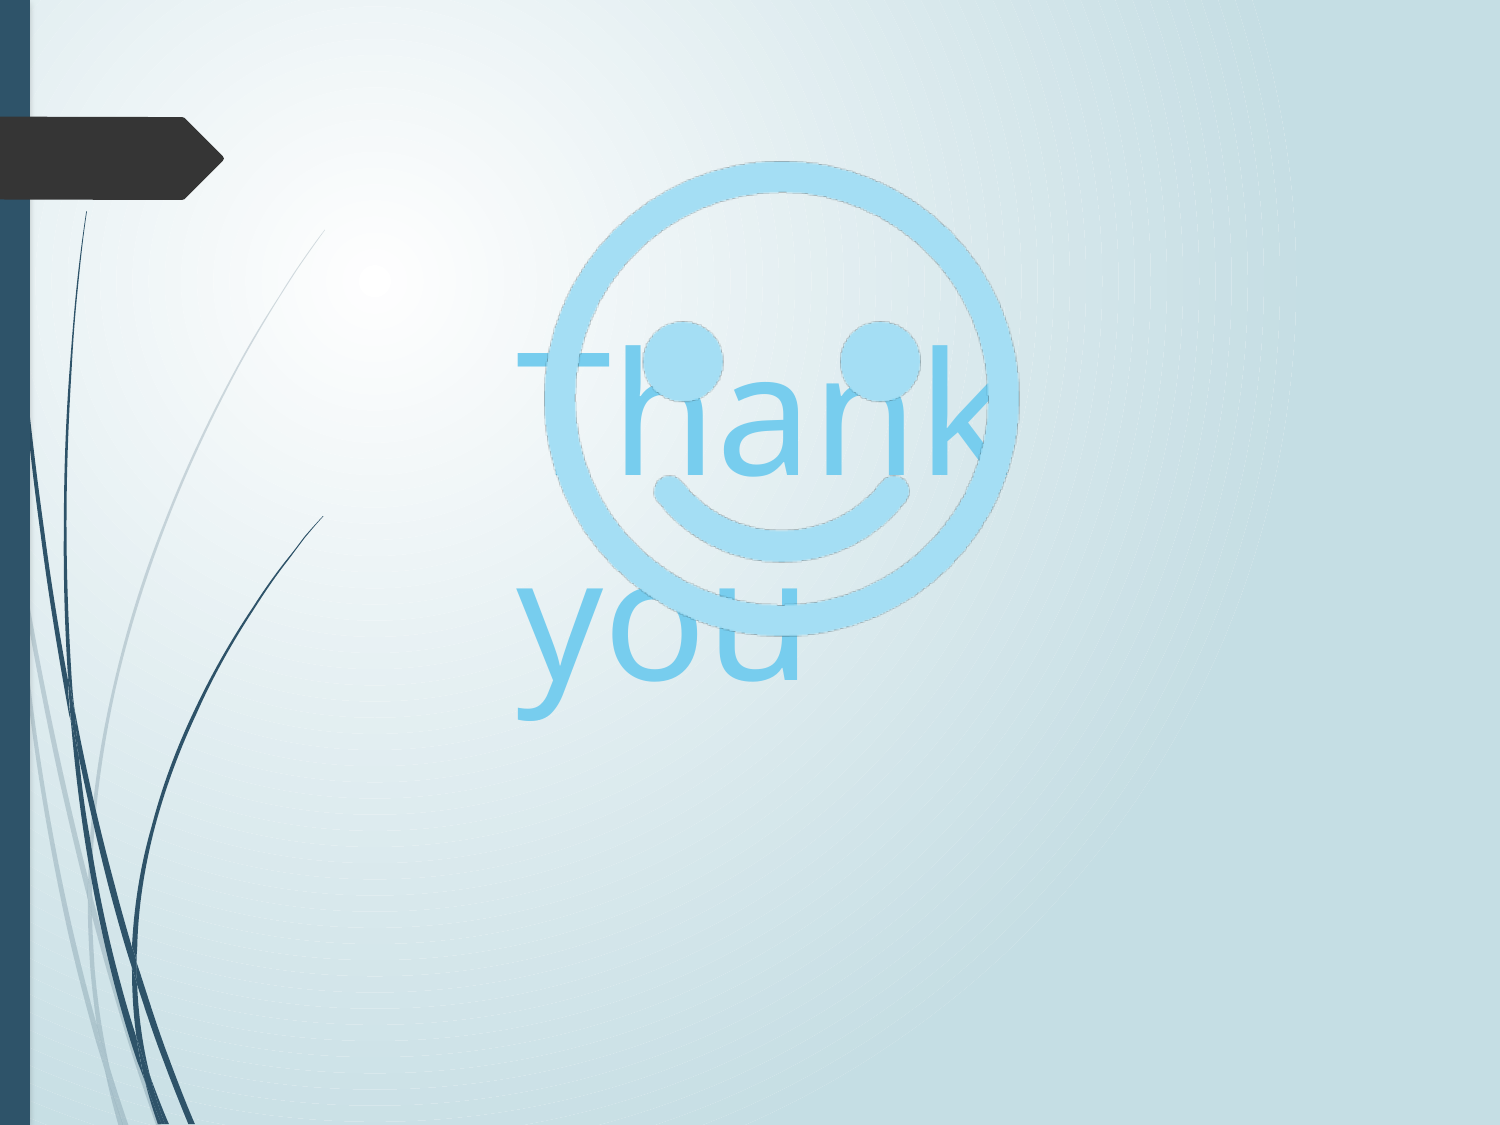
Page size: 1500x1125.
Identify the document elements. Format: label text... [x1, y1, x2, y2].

picture [486, 102, 1078, 695]
title Thank you [501, 554, 1100, 722]
